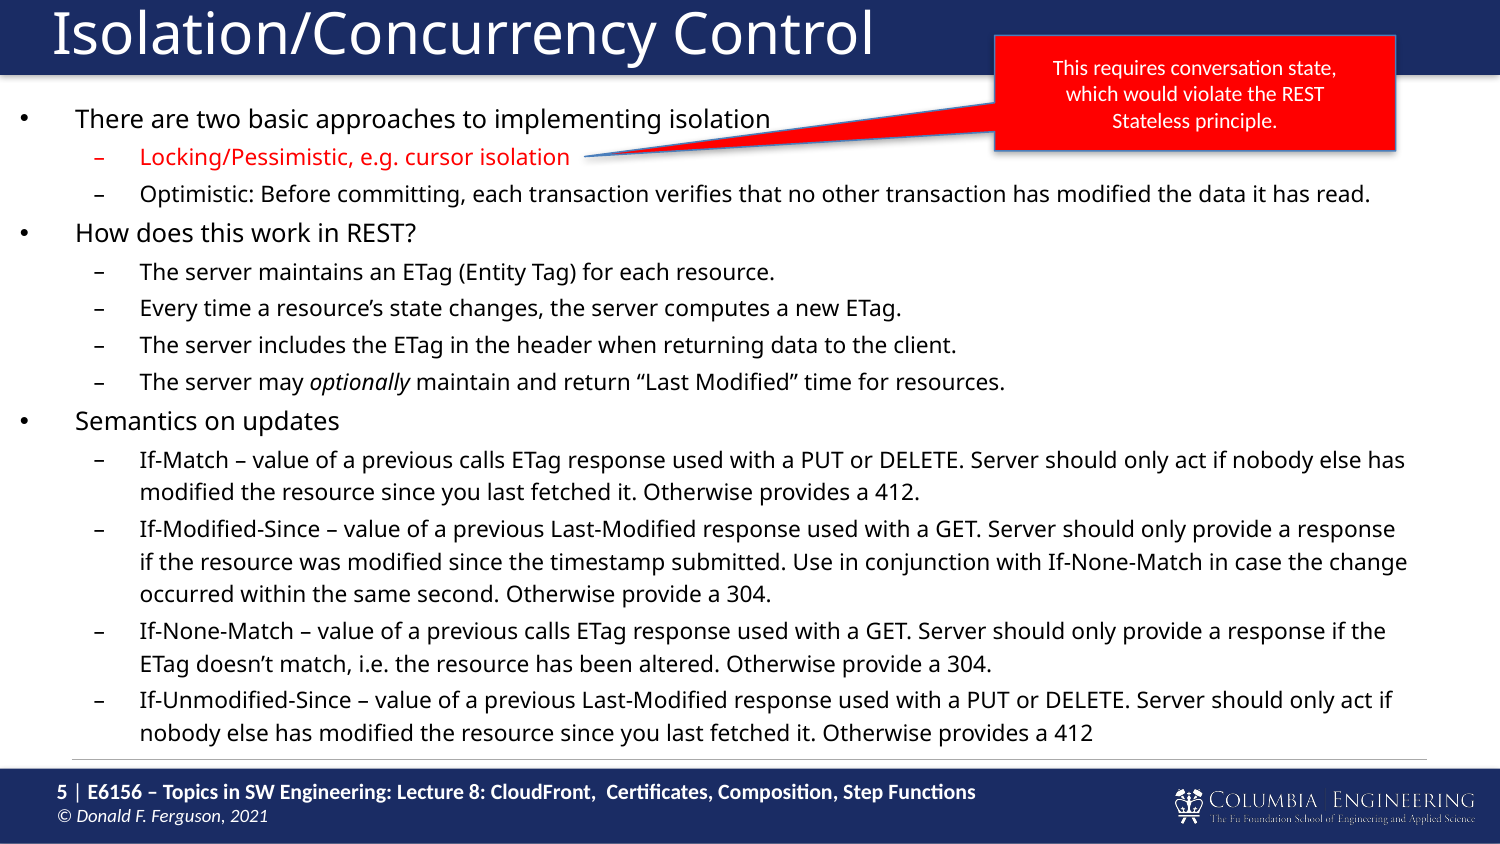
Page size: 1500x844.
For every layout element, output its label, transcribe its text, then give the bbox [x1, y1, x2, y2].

list There are two basic approaches to implementing isolation Locking/Pessimistic, e.g. cursor isolation Optimistic: Before committing, each transaction verifies that no other transaction has modified the data it has read. How does this work in REST? The server maintains an ETag (Entity Tag) for each resource. Every time a resource’s state changes, the server computes a new ETag. The server includes the ETag in the header when returning data to the client. The server may optionally maintain and return “Last Modified” time for resources. Semantics on updates If-Match – value of a previous calls ETag response used with a PUT or DELETE. Server should only act if nobody else has modified the resource since you last fetched it. Otherwise provides a 412. If-Modified-Since – value of a previous Last-Modified response used with a GET. Server should only provide a response if the resource was modified since the timestamp submitted. Use in conjunction with If-None-Match in case the change occurred within the same second. Otherwise provide a 304. If-None-Match – value of a previous calls ETag response used with a GET. Server should only provide a response if the ETag doesn’t match, i.e. the resource has been altered. Otherwise provide a 304. If-Unmodified-Since – value of a previous Last-Modified response used with a PUT or DELETE. Server should only act if nobody else has modified the resource since you last fetched it. Otherwise provides a 412 [19, 96, 1414, 747]
text_box This requires conversation state, which would violate the REST Stateless principle. [583, 34, 1397, 158]
title Isolation/Concurrency Control [37, 0, 1396, 61]
